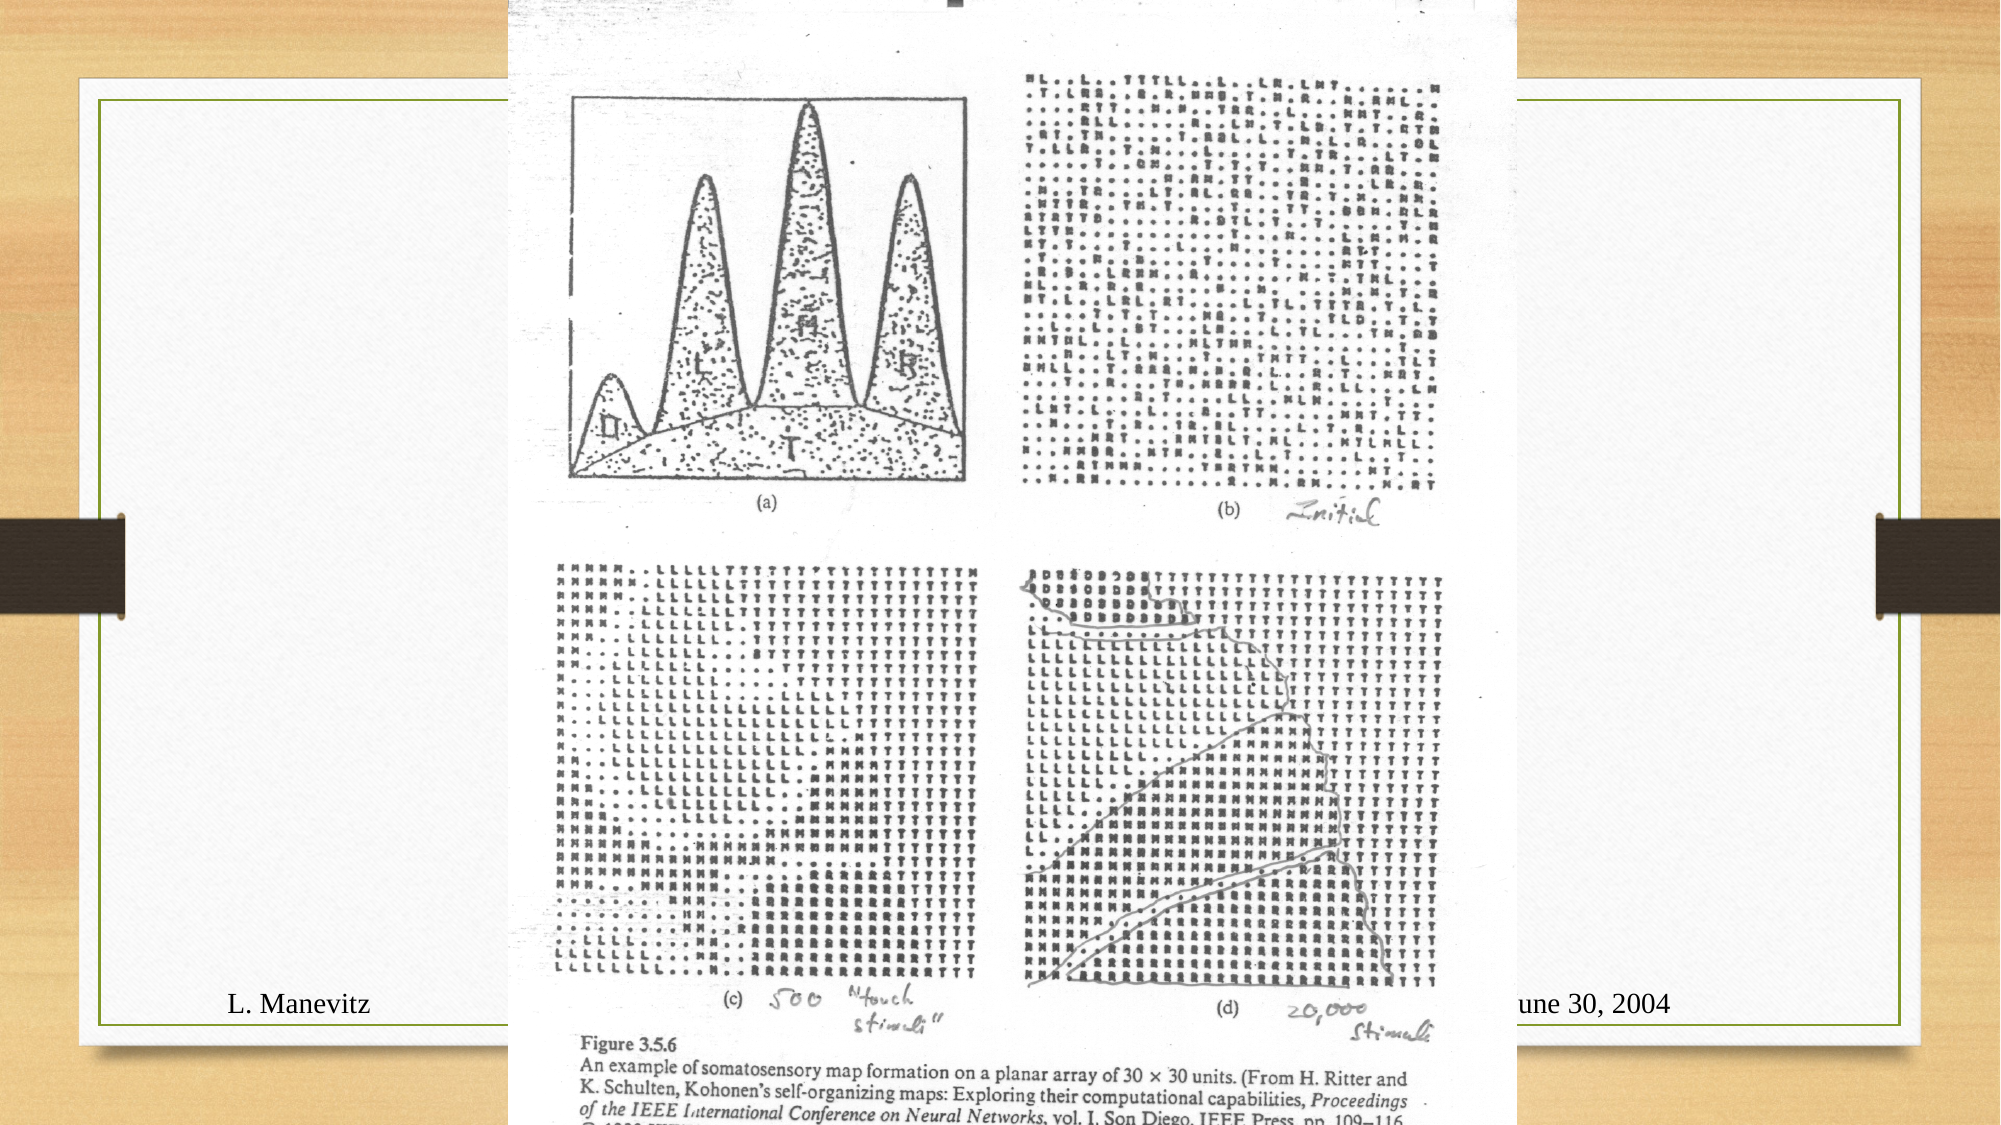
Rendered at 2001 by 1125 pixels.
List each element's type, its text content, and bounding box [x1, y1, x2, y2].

picture [0, 0, 2001, 1125]
footer L. Manevitz [212, 979, 508, 1025]
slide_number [1517, 979, 1686, 1025]
